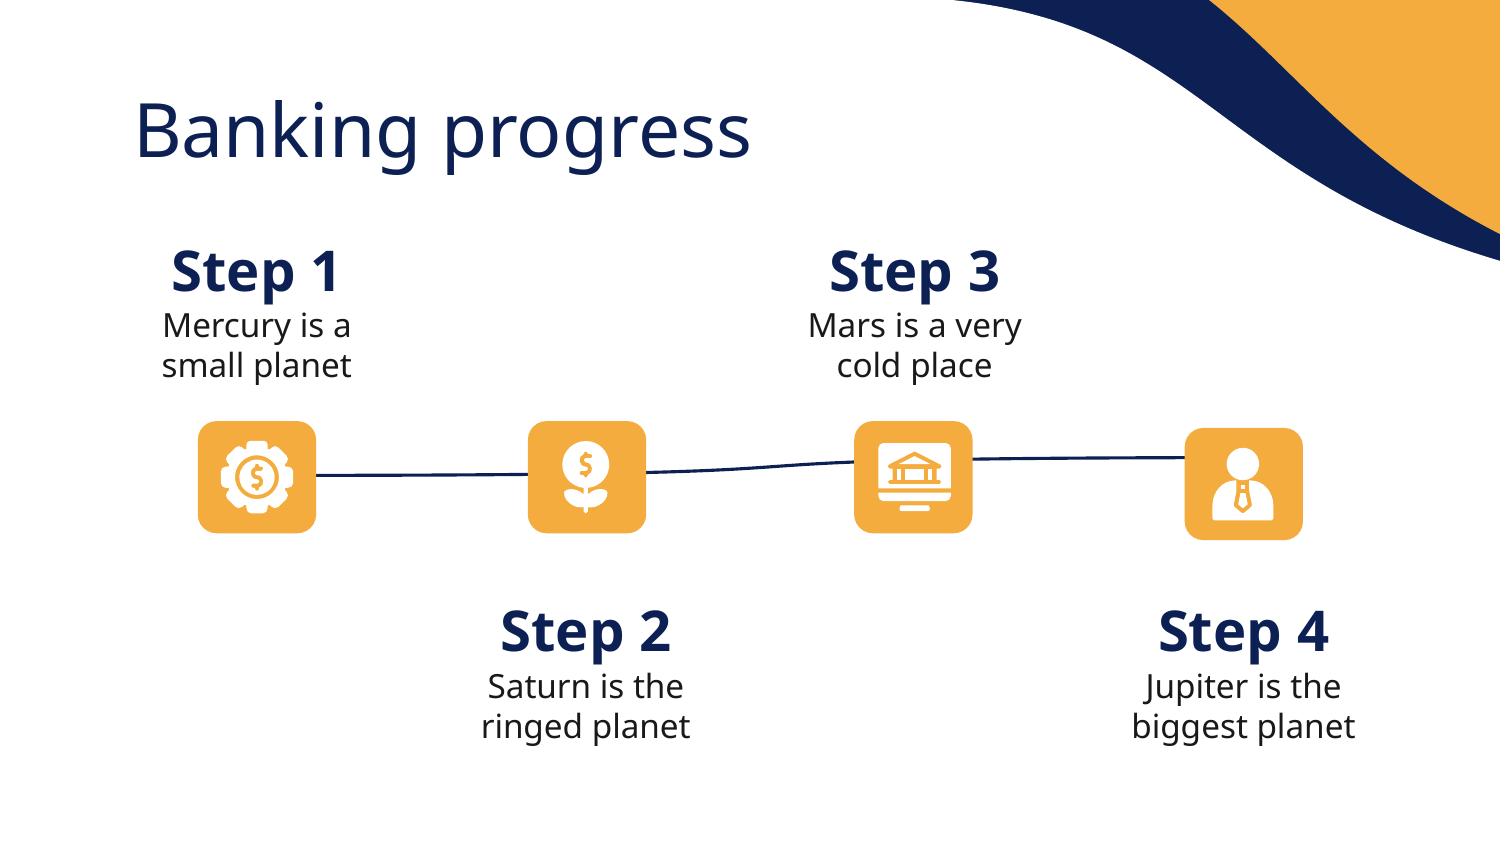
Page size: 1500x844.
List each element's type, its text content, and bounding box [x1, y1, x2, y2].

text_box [1212, 447, 1274, 521]
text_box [878, 442, 951, 512]
text_box [564, 485, 608, 514]
text_box Mercury is a small planet [118, 311, 396, 387]
text_box [854, 421, 973, 455]
text_box Jupiter is the biggest planet [1104, 672, 1383, 747]
text_box [854, 485, 973, 534]
title Banking progress [118, 87, 1382, 167]
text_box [956, 457, 1207, 476]
text_box [1184, 427, 1303, 541]
text_box [564, 441, 608, 455]
text_box Step 2 [447, 587, 725, 672]
text_box [197, 421, 317, 534]
text_box [527, 485, 647, 534]
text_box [299, 457, 873, 476]
text_box Saturn is the ringed planet [447, 672, 725, 747]
text_box Step 3 [775, 226, 1054, 311]
text_box Mars is a very cold place [775, 311, 1054, 387]
text_box Step 1 [118, 226, 396, 311]
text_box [220, 440, 294, 514]
text_box [527, 421, 647, 455]
text_box Step 4 [1104, 587, 1383, 672]
